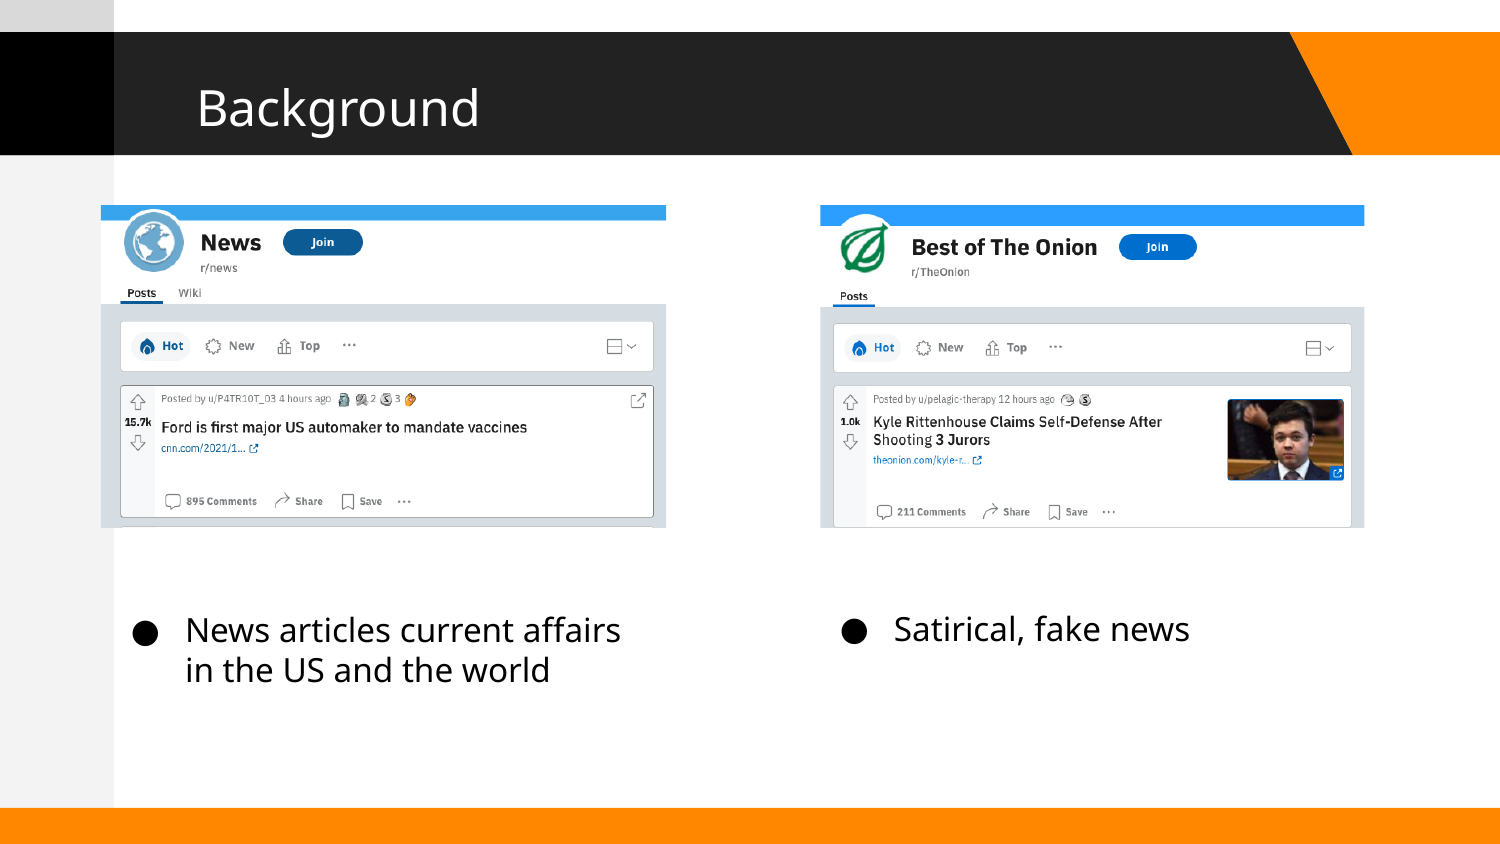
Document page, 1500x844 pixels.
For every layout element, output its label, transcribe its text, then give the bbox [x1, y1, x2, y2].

title Background [181, 45, 1285, 169]
text_box News articles current affairs in the US and the world [95, 594, 672, 745]
picture [820, 204, 1365, 528]
picture [100, 204, 667, 528]
text_box Satirical, fake news [803, 593, 1381, 743]
